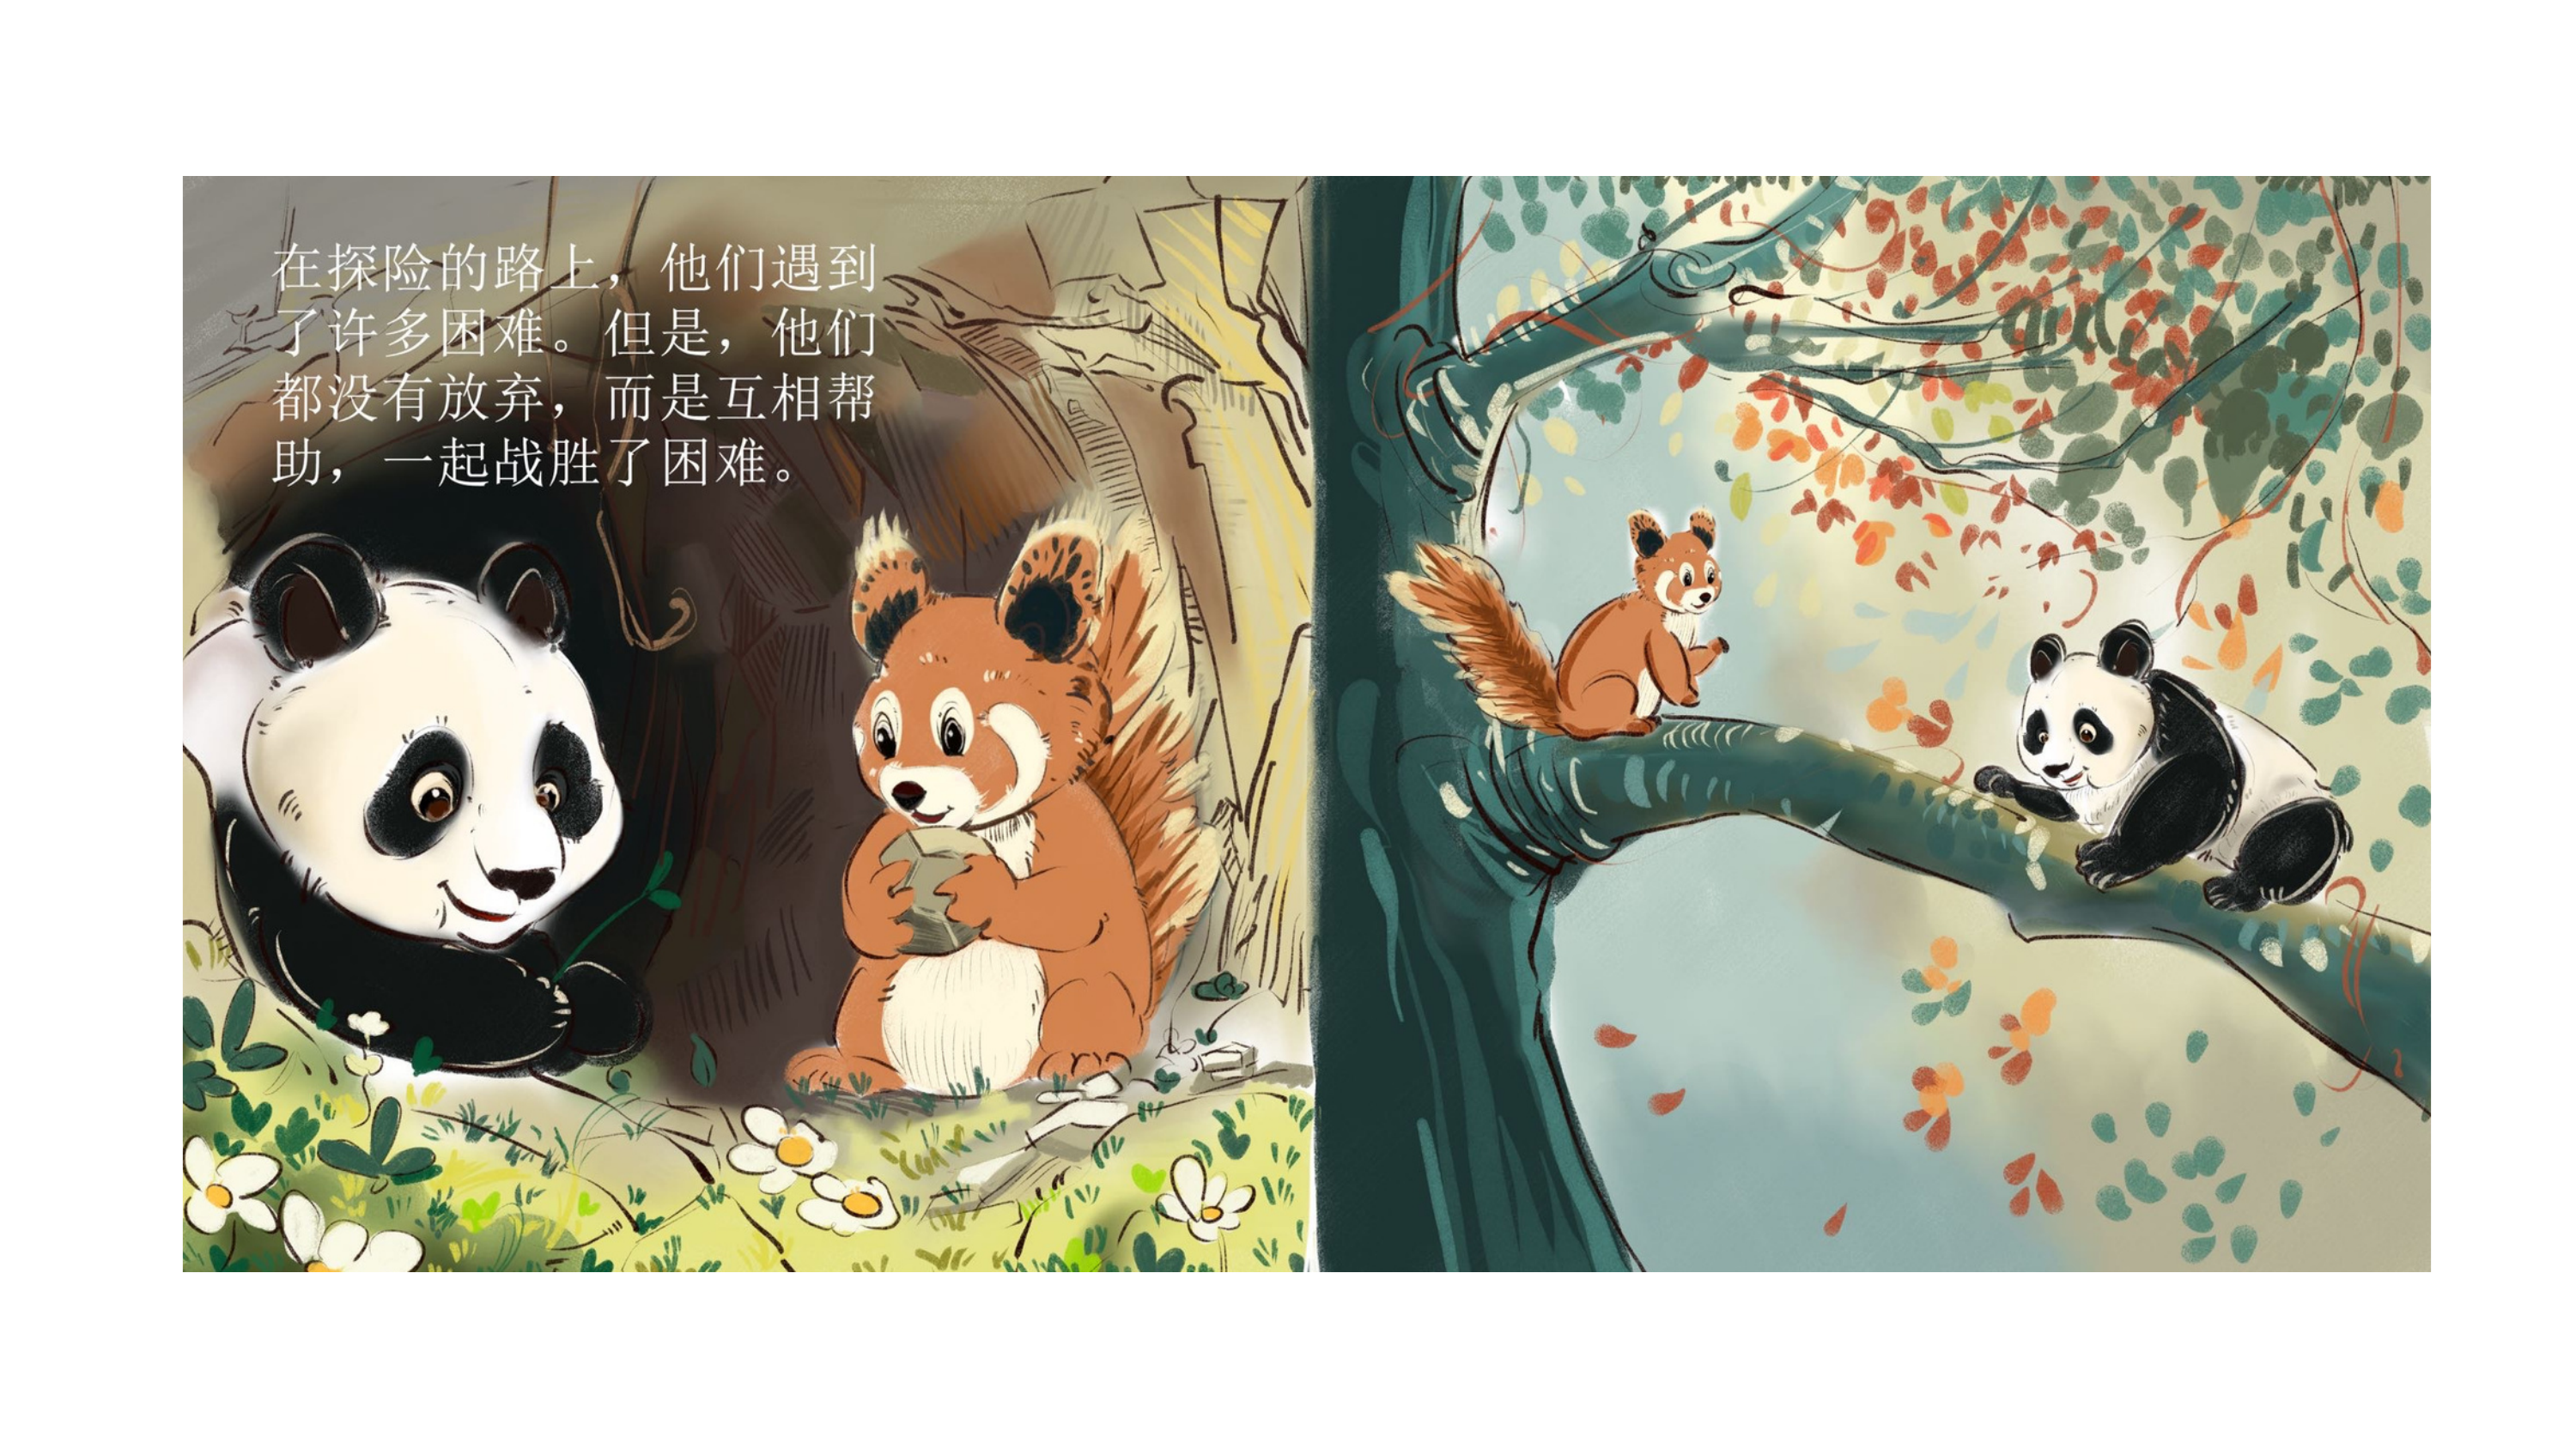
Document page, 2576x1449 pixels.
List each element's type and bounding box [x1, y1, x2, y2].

text_box [182, 176, 2432, 1272]
